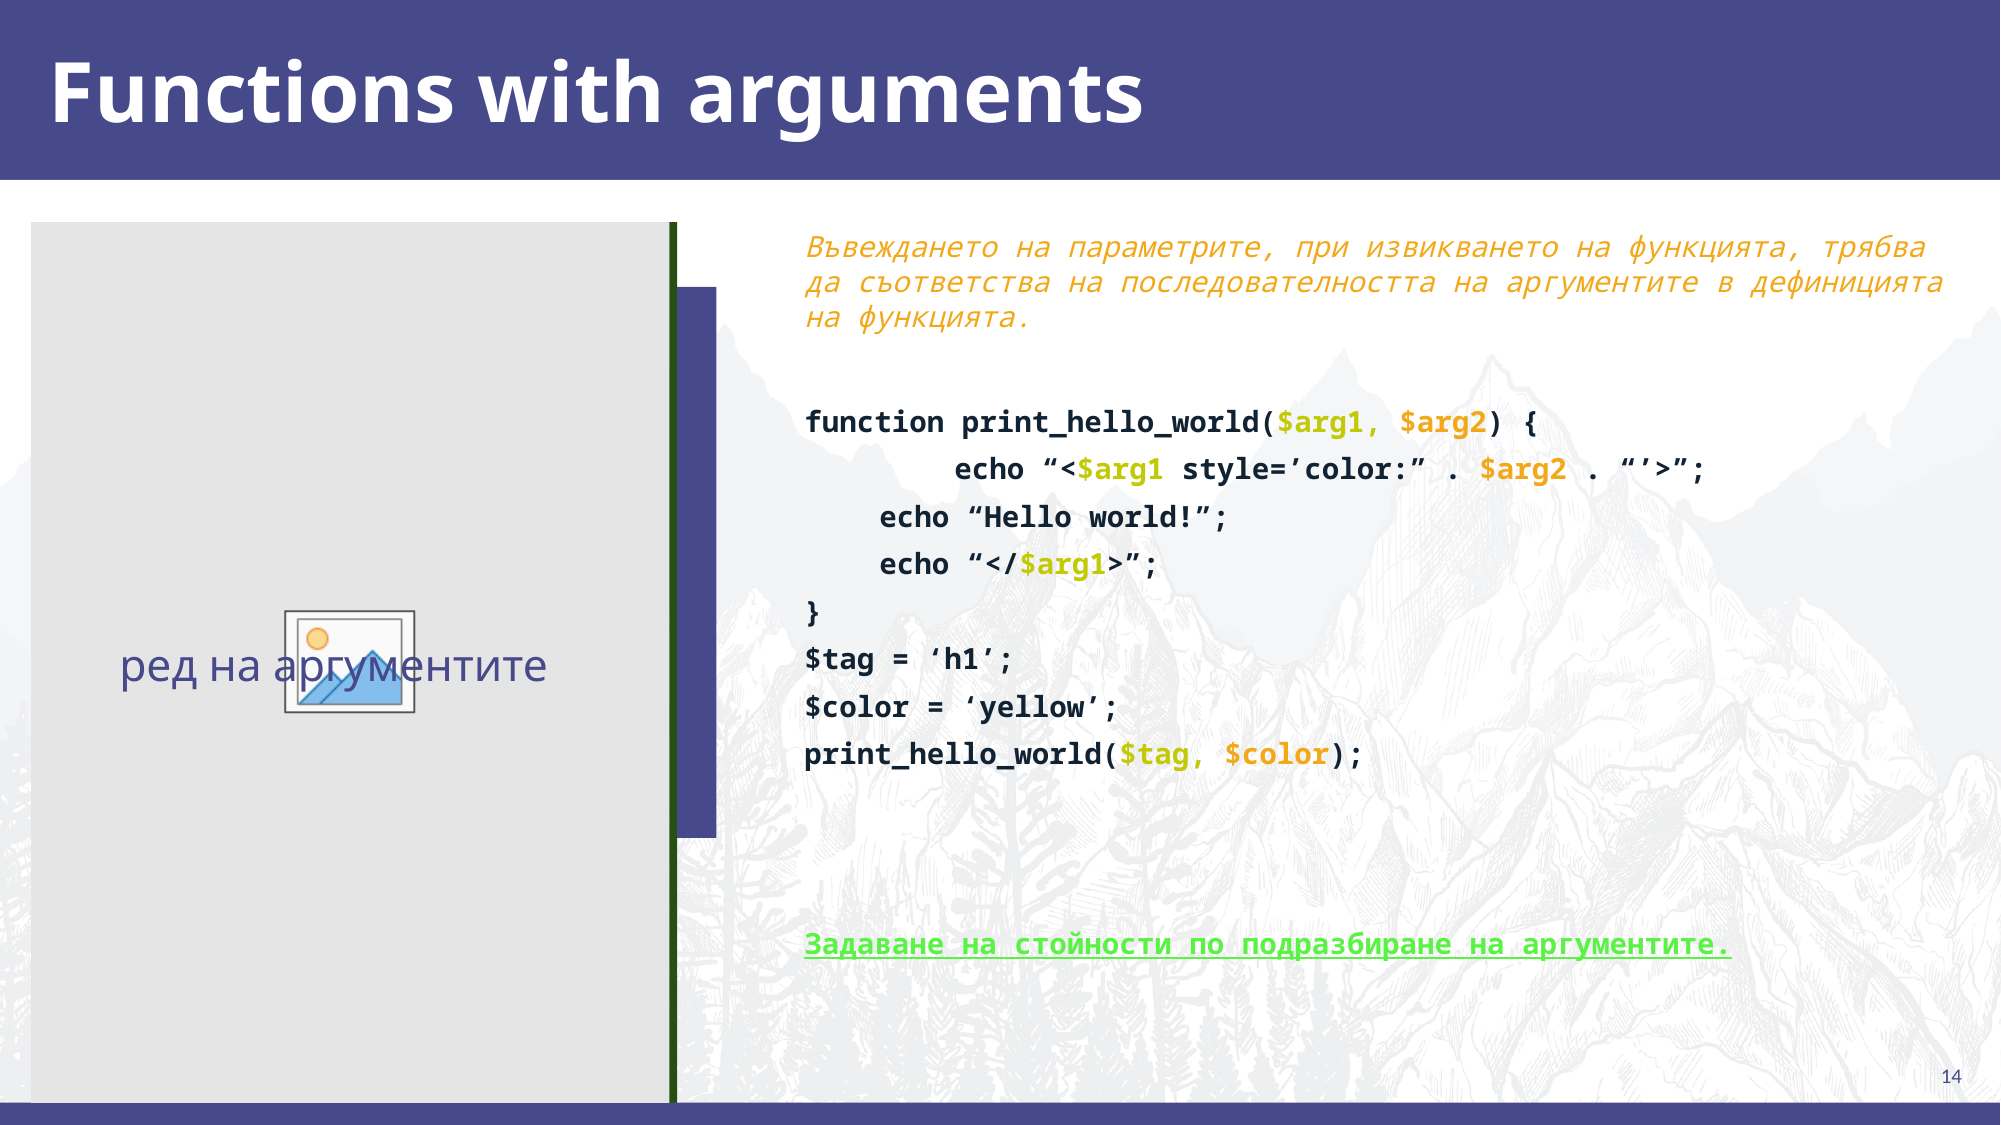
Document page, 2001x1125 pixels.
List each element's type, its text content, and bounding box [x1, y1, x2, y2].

title Functions with arguments [31, 16, 1591, 162]
list Въвеждането на параметрите, при извикването на функцията, трябва да съответства на последователността на аргументите в дефиницията на функцията. function print_hello_world($arg1, $arg2) { echo “<$arg1 style=’color:” . $arg2 . “’>”; echo “Hello world!”; echo “</$arg1>”; } $tag = ‘h1’; $color = ‘yellow’; print_hello_world($tag, $color); Задаване на стойности по подразбиране на аргументите. [786, 222, 1968, 1048]
slide_number 14 [1897, 1049, 1968, 1101]
picture [30, 222, 670, 1103]
